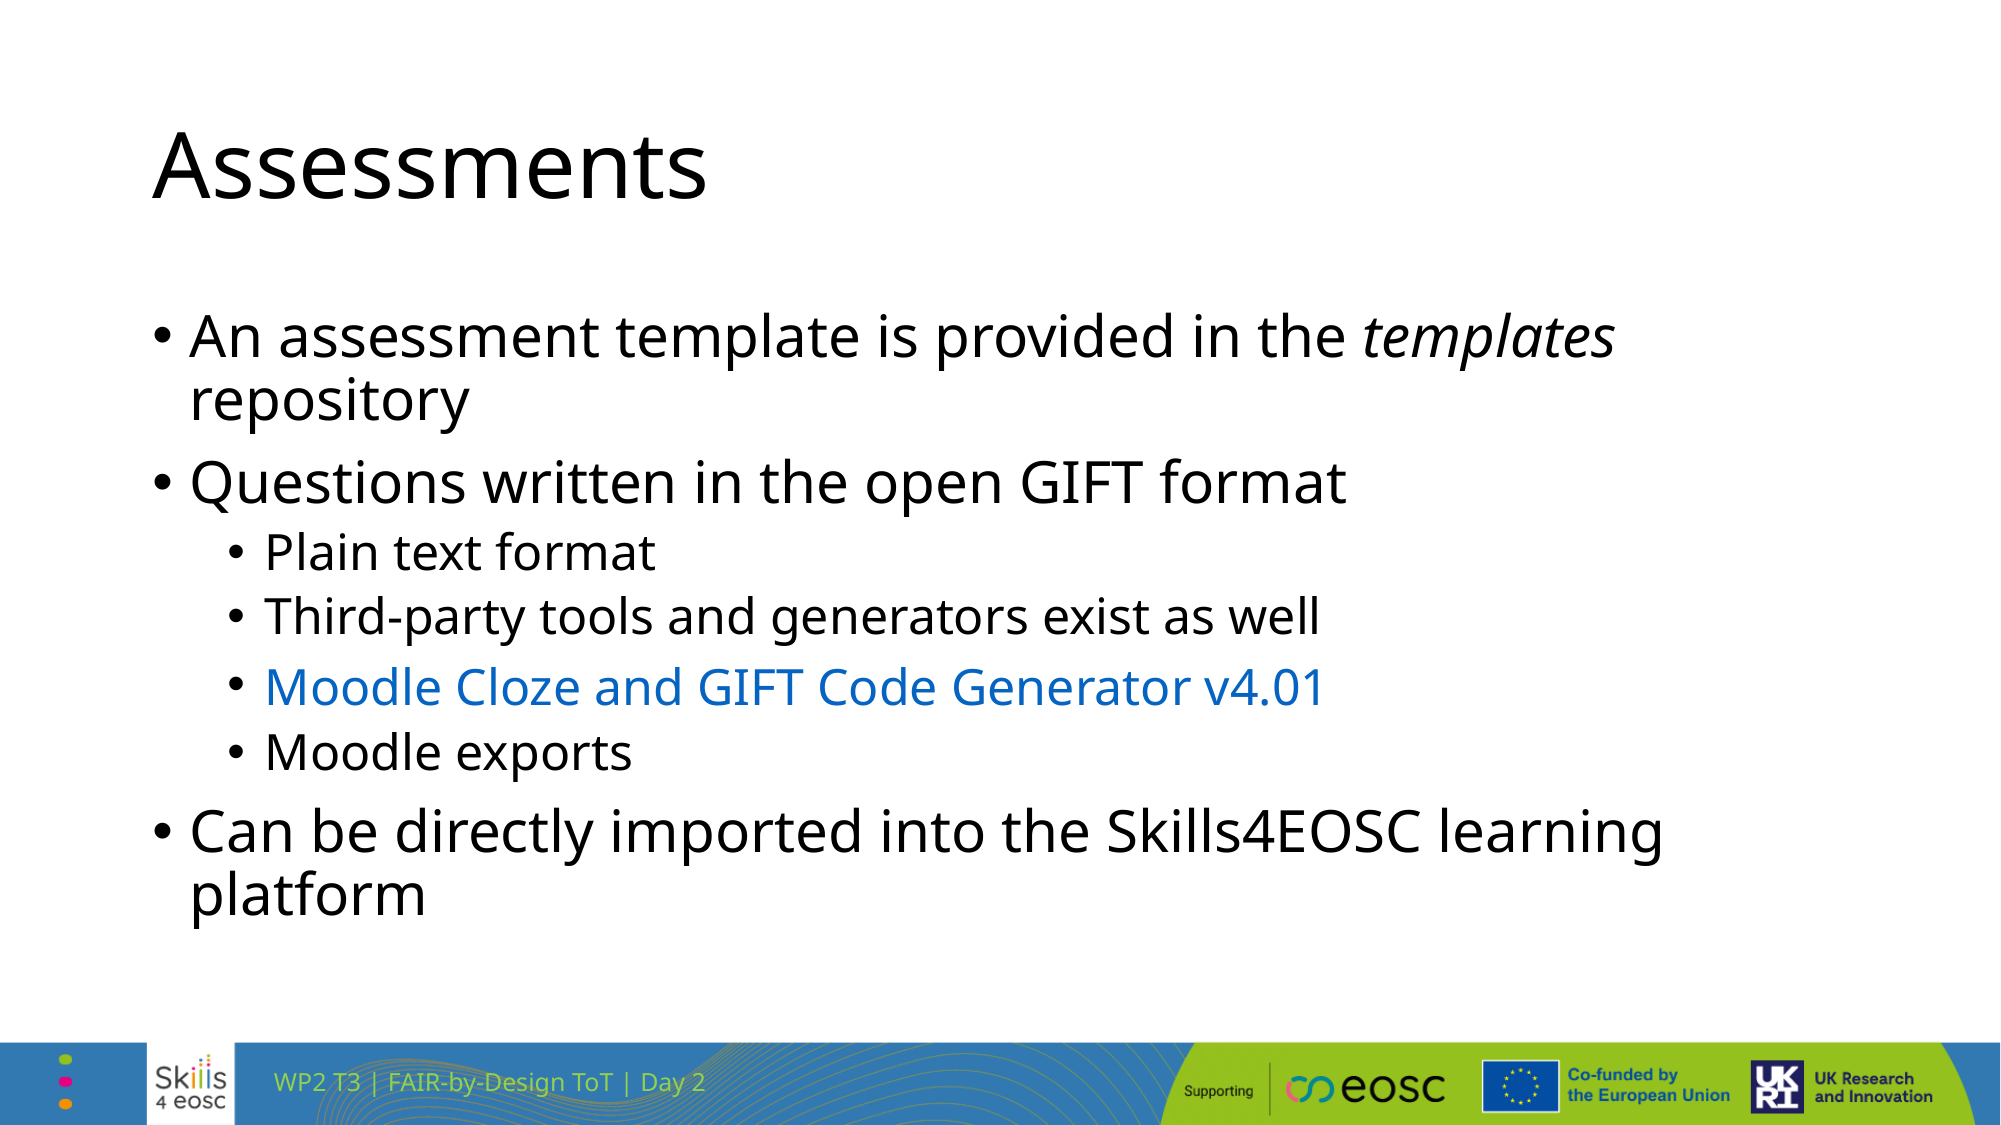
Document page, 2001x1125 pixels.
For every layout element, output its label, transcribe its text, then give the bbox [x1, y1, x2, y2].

footer WP2 T3 | FAIR-by-Design ToT | Day 2 [258, 1052, 1140, 1112]
picture [0, 0, 2001, 1125]
title Assessments [137, 59, 1863, 278]
list An assessment template is provided in the templates repository Questions written in the open GIFT format Plain text format Third-party tools and generators exist as well Moodle Cloze and GIFT Code Generator v4.01 Moodle exports Can be directly imported into the Skills4EOSC learning platform [137, 299, 1863, 1014]
